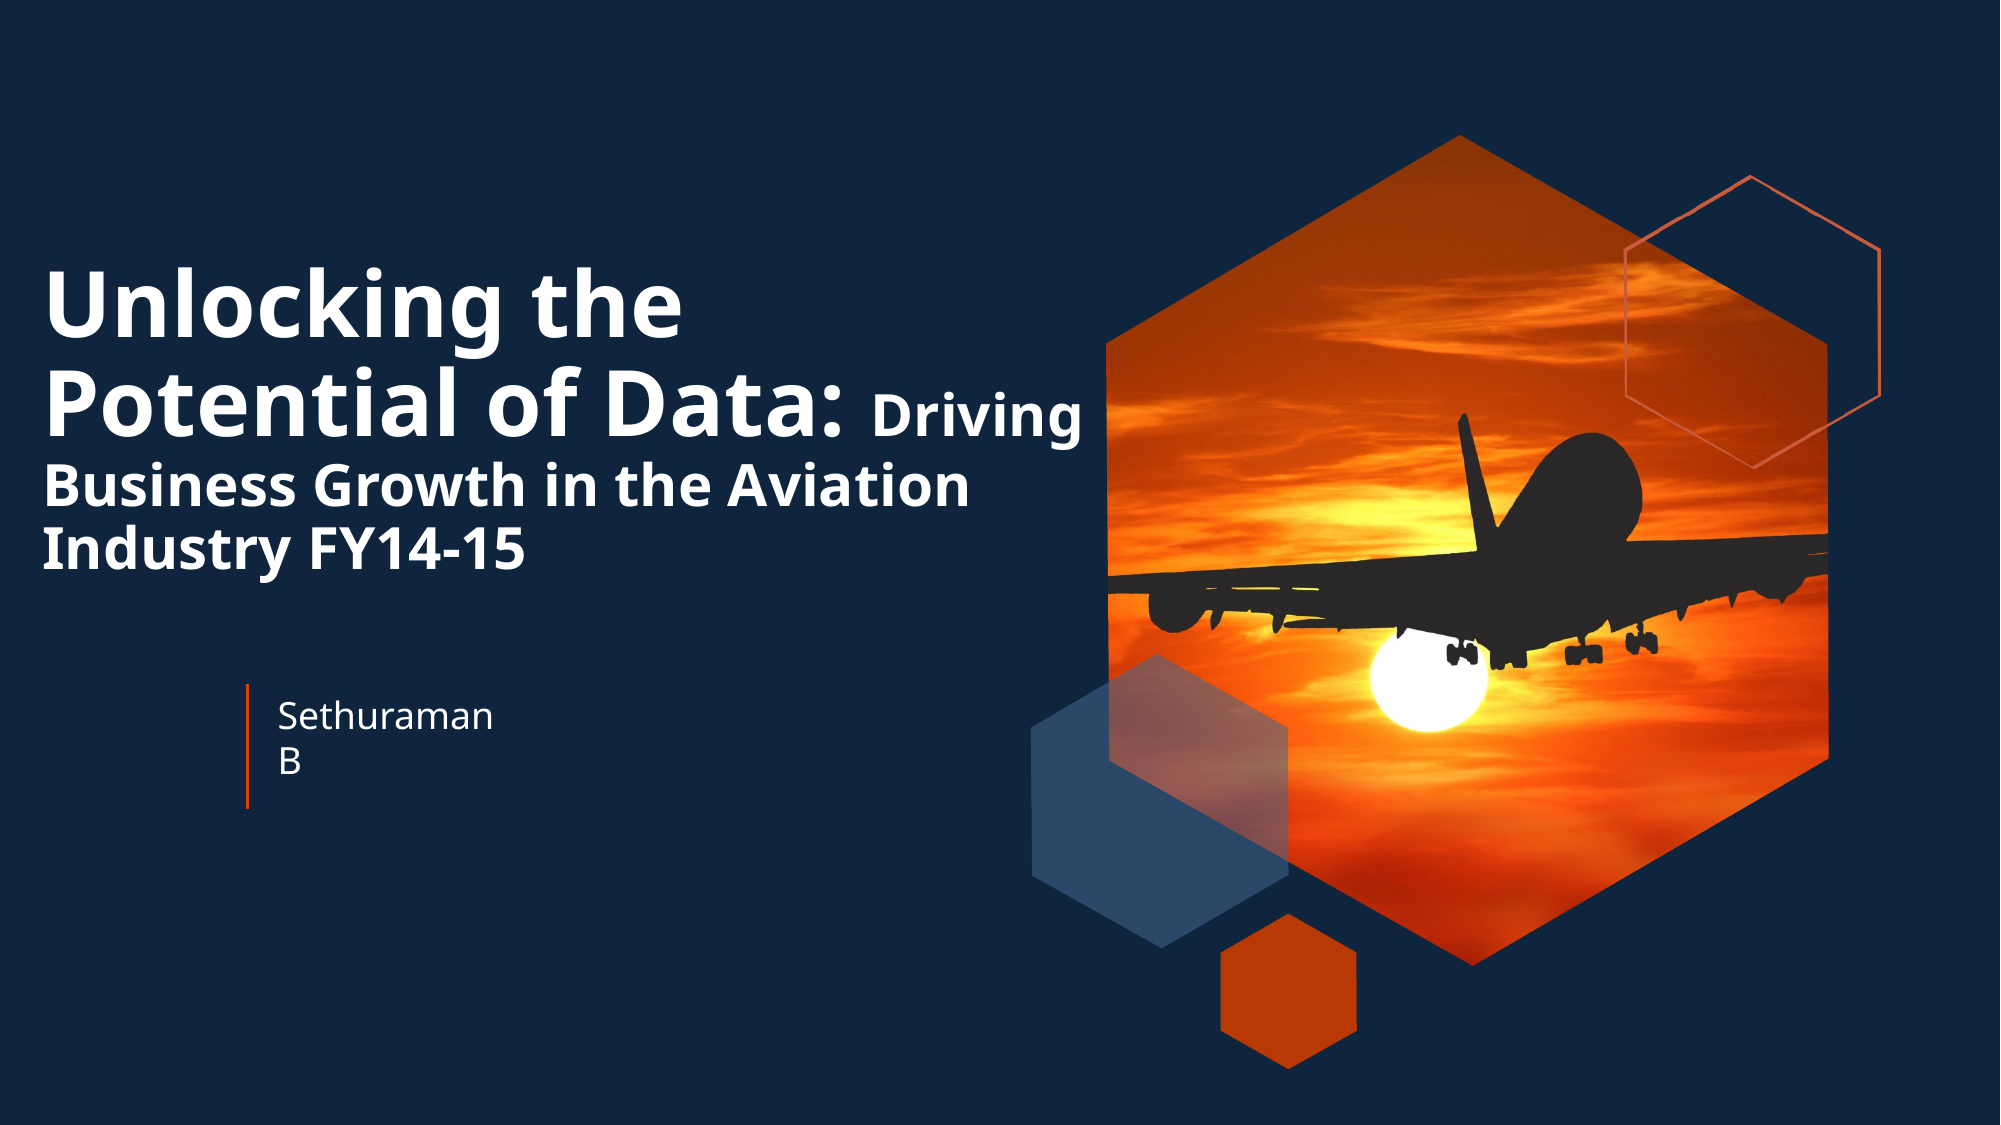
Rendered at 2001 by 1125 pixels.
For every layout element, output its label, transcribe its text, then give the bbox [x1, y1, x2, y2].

picture [1030, 134, 1882, 966]
list Sethuraman B [262, 684, 521, 810]
title Unlocking the Potential of Data: Driving Business Growth in the Aviation Industry FY14-15 [27, 176, 1105, 664]
